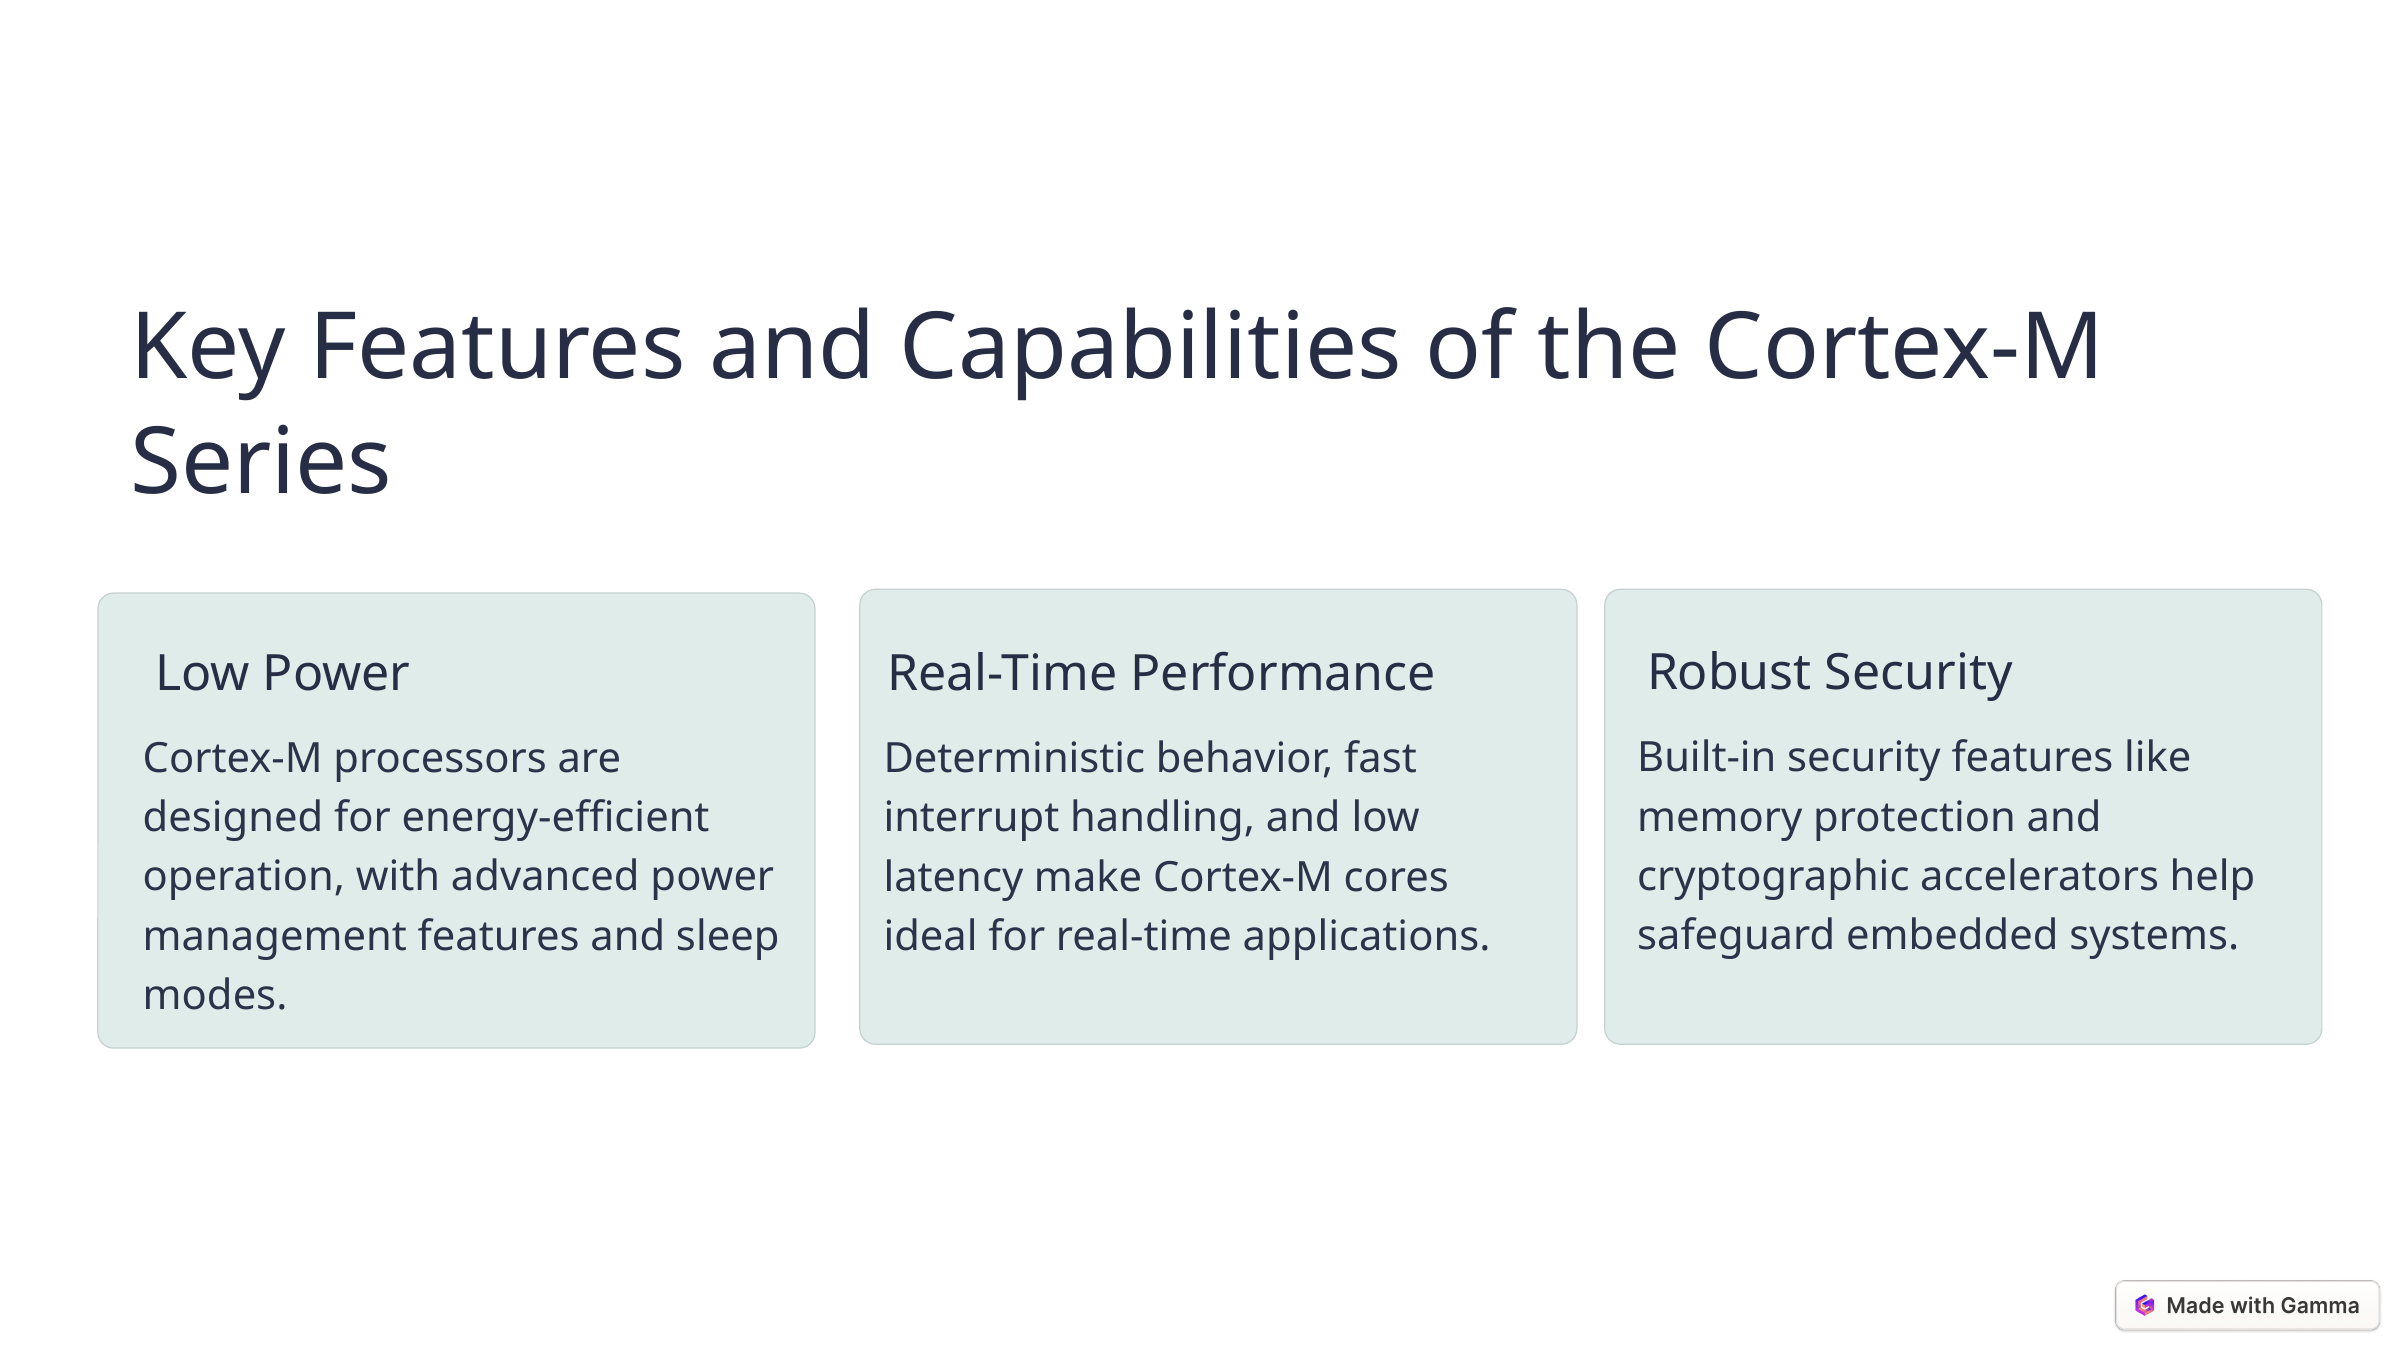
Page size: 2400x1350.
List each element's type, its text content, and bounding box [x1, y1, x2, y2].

text_box Built-in security features like memory protection and cryptographic accelerators help safeguard embedded systems. [1637, 720, 2290, 959]
text_box [97, 593, 816, 1049]
text_box Key Features and Capabilities of the Cortex-M Series [130, 281, 2270, 514]
text_box Deterministic behavior, fast interrupt handling, and low latency make Cortex-M cores ideal for real-time applications. [883, 721, 1537, 960]
text_box Robust Security [1647, 642, 2113, 701]
text_box Low Power [155, 642, 621, 701]
text_box [1604, 589, 2322, 1045]
picture [2106, 1271, 2389, 1339]
text_box Real-Time Performance [887, 642, 1373, 701]
text_box [859, 589, 1577, 1045]
text_box Cortex-M processors are designed for energy-efficient operation, with advanced power management features and sleep modes. [142, 721, 796, 960]
